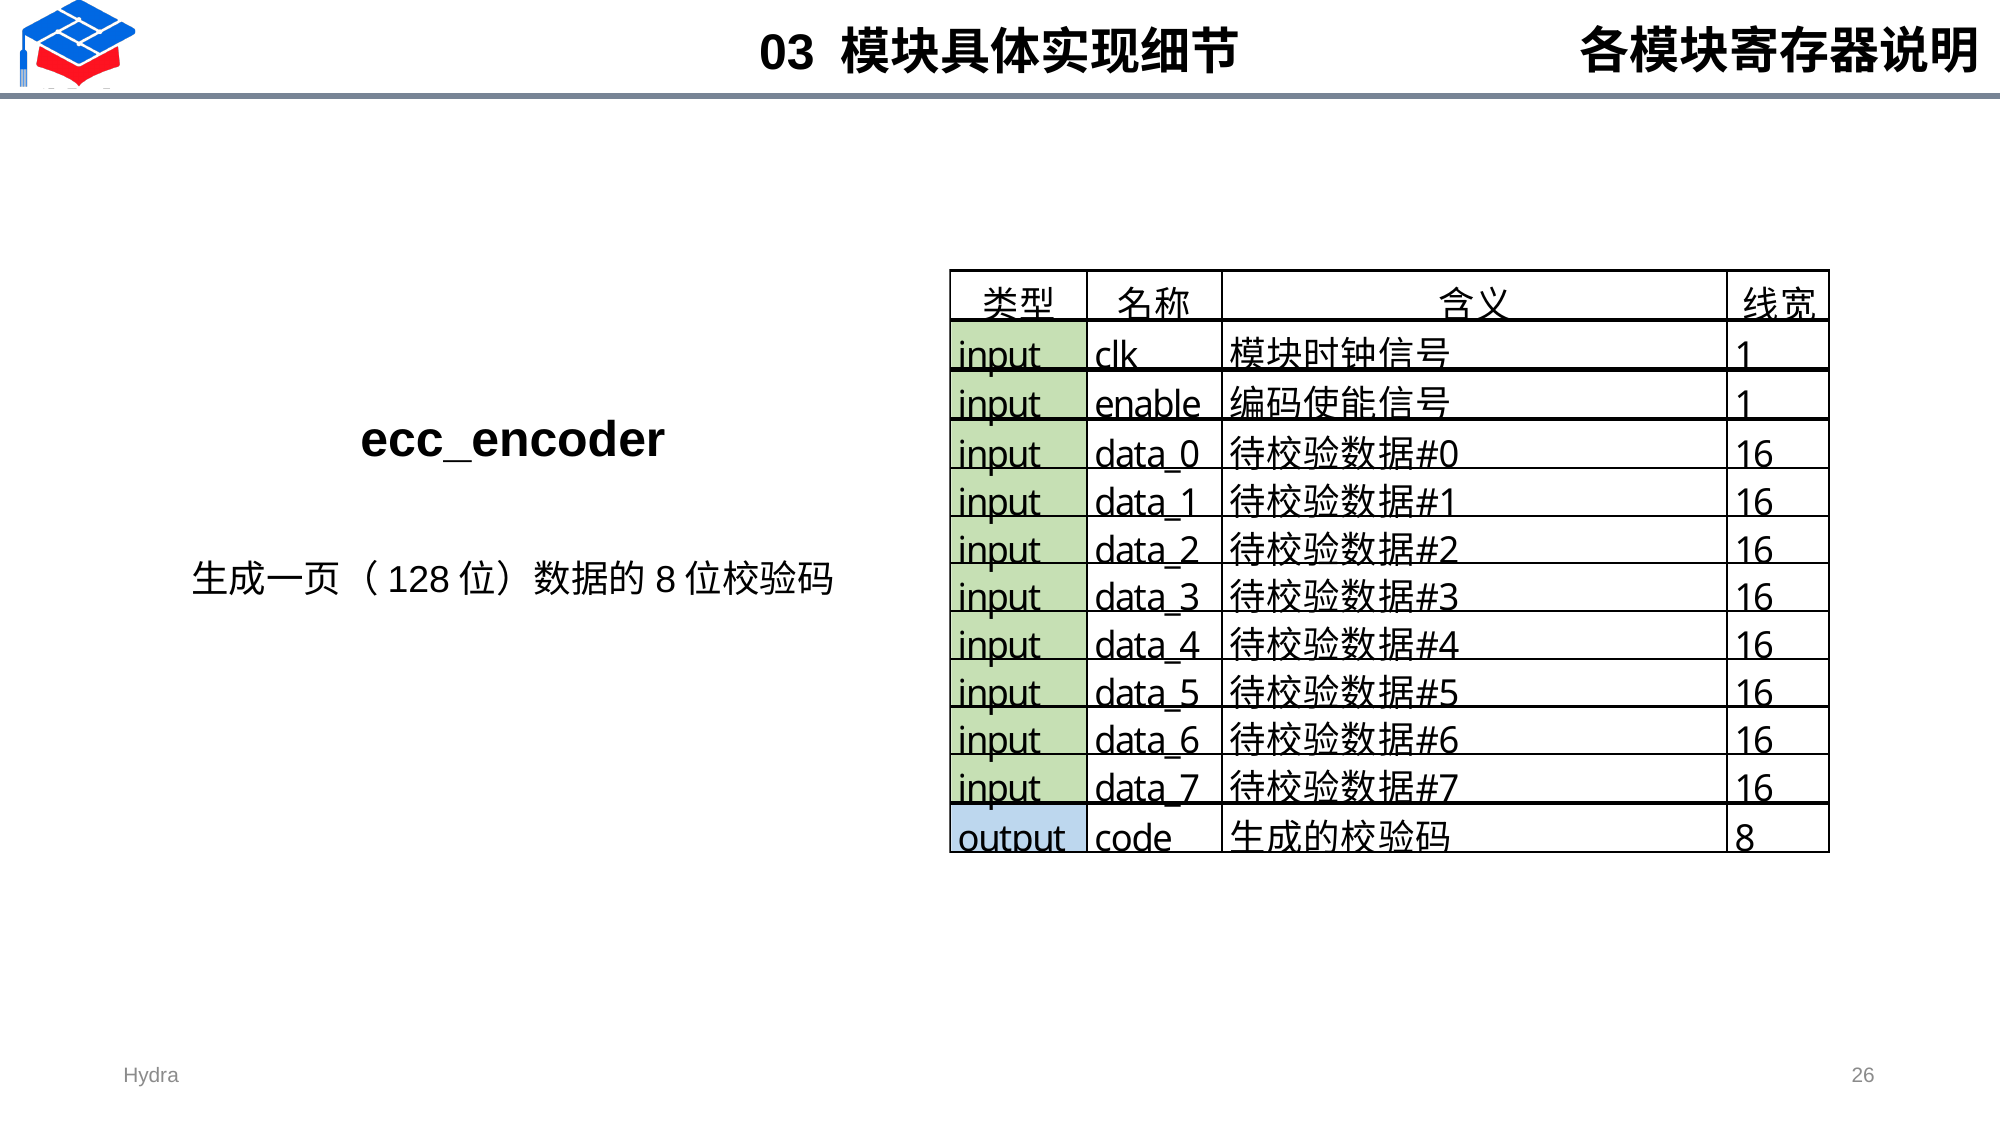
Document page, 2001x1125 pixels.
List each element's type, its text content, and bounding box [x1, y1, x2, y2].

text_box 03 模块具体实现细节 [718, 12, 1282, 96]
text_box 生成一页（128位）数据的8位校验码 [158, 524, 868, 608]
text_box 03 模块具体实现细节 [718, 97, 1282, 109]
picture [0, 0, 157, 89]
picture [949, 269, 1833, 855]
text_box ecc_encoder [218, 398, 808, 495]
footer Hydra [108, 1051, 709, 1097]
text_box 各模块寄存器说明 [1547, 0, 2000, 87]
slide_number 26 [1289, 1051, 1890, 1097]
